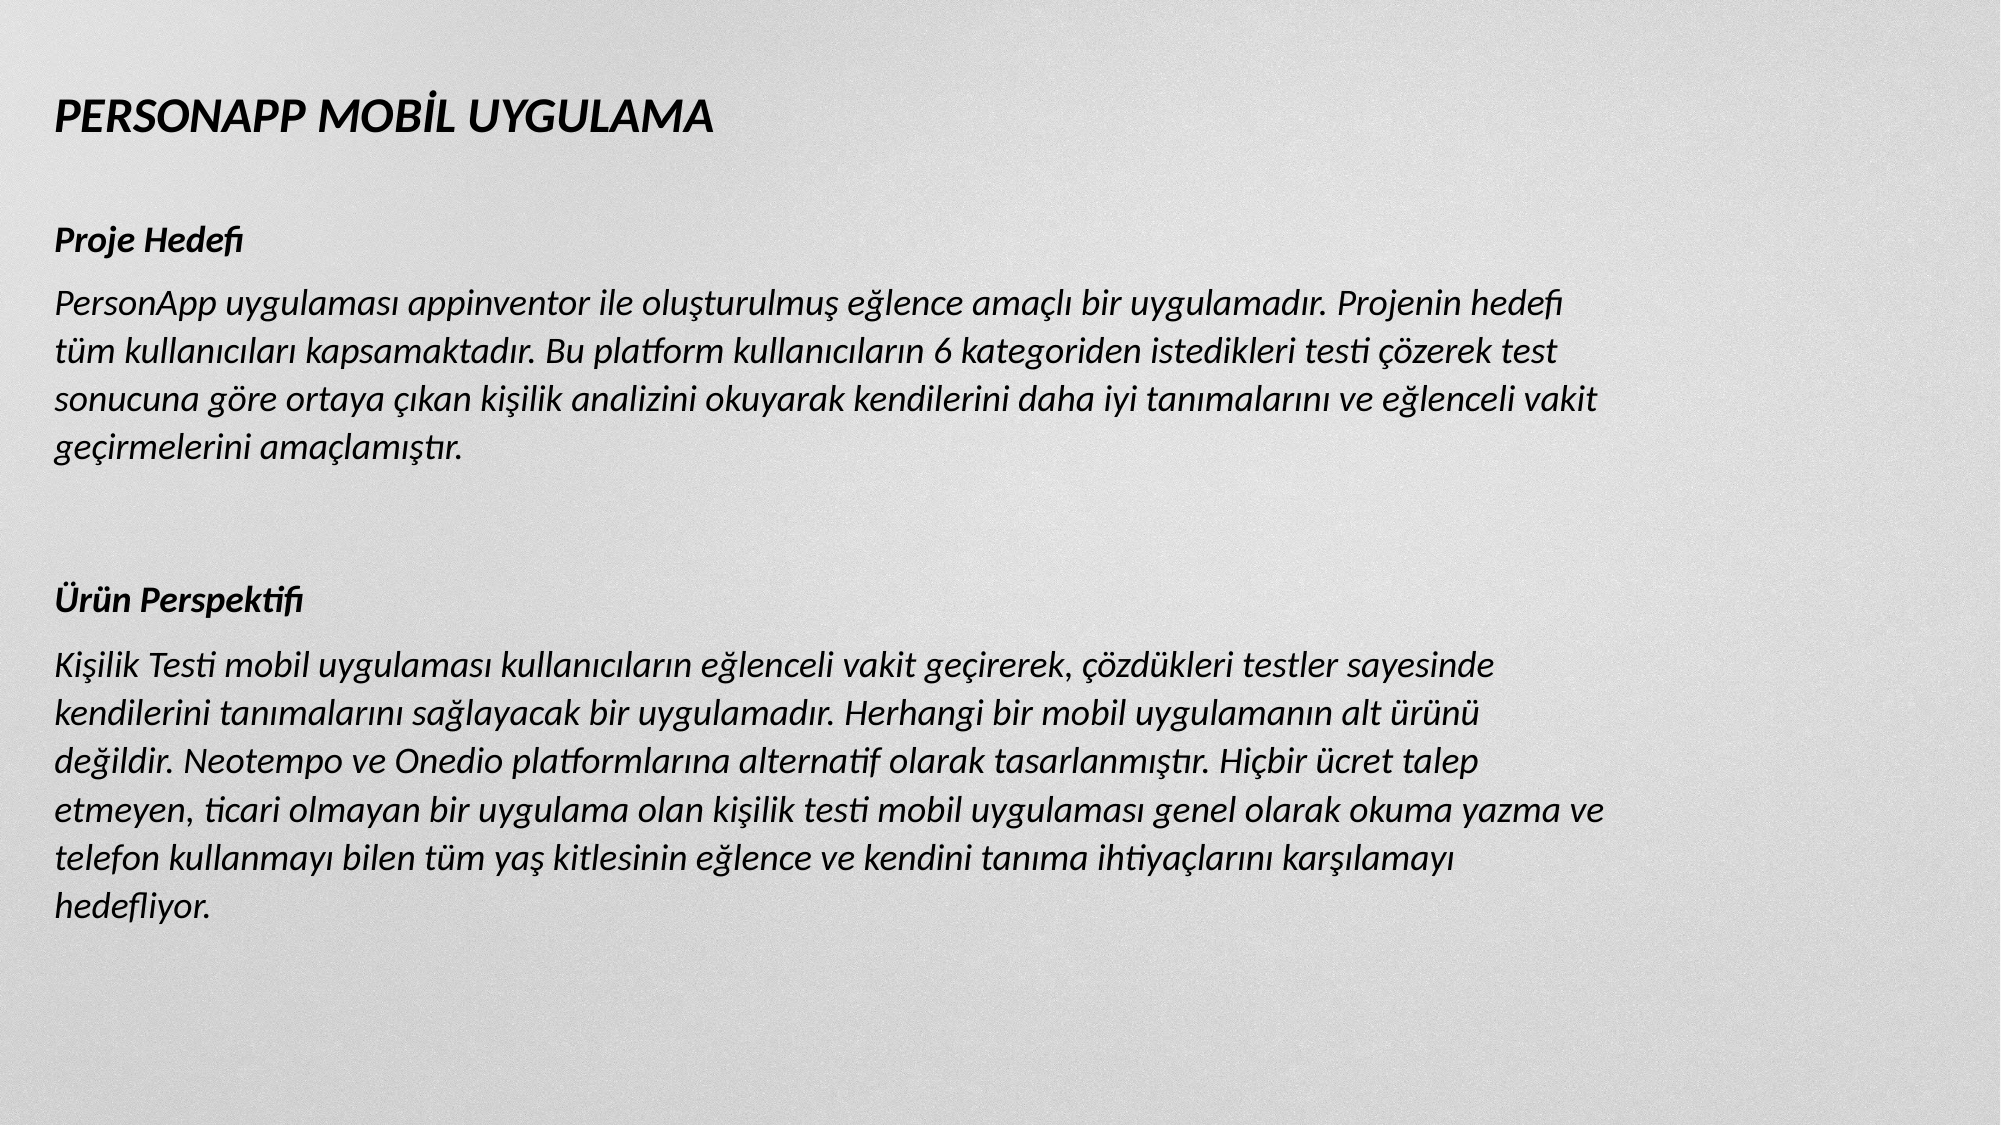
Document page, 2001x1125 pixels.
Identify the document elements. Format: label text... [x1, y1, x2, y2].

picture [0, 0, 2001, 1125]
text_box PersonApp uygulaması appinventor ile oluşturulmuş eğlence amaçlı bir uygulamadır. Projenin hedefi tüm kullanıcıları kapsamaktadır. Bu platform kullanıcıların 6 kategoriden istedikleri testi çözerek test sonucuna göre ortaya çıkan kişilik analizini okuyarak kendilerini daha iyi tanımalarını ve eğlenceli vakit geçirmelerini amaçlamıştır. [39, 267, 1622, 475]
text_box PERSONAPP MOBİL UYGULAMA [39, 74, 842, 150]
text_box Proje Hedefi [39, 207, 533, 267]
text_box Ürün Perspektifi Kişilik Testi mobil uygulaması kullanıcıların eğlenceli vakit geçirerek, çözdükleri testler sayesinde kendilerini tanımalarını sağlayacak bir uygulamadır. Herhangi bir mobil uygulamanın alt ürünü değildir. Neotempo ve Onedio platformlarına alternatif olarak tasarlanmıştır. Hiçbir ücret talep etmeyen, ticari olmayan bir uygulama olan kişilik testi mobil uygulaması genel olarak okuma yazma ve telefon kullanmayı bilen tüm yaş kitlesinin eğlence ve kendini tanıma ihtiyaçlarını karşılamayı hedefliyor. [39, 564, 1622, 934]
